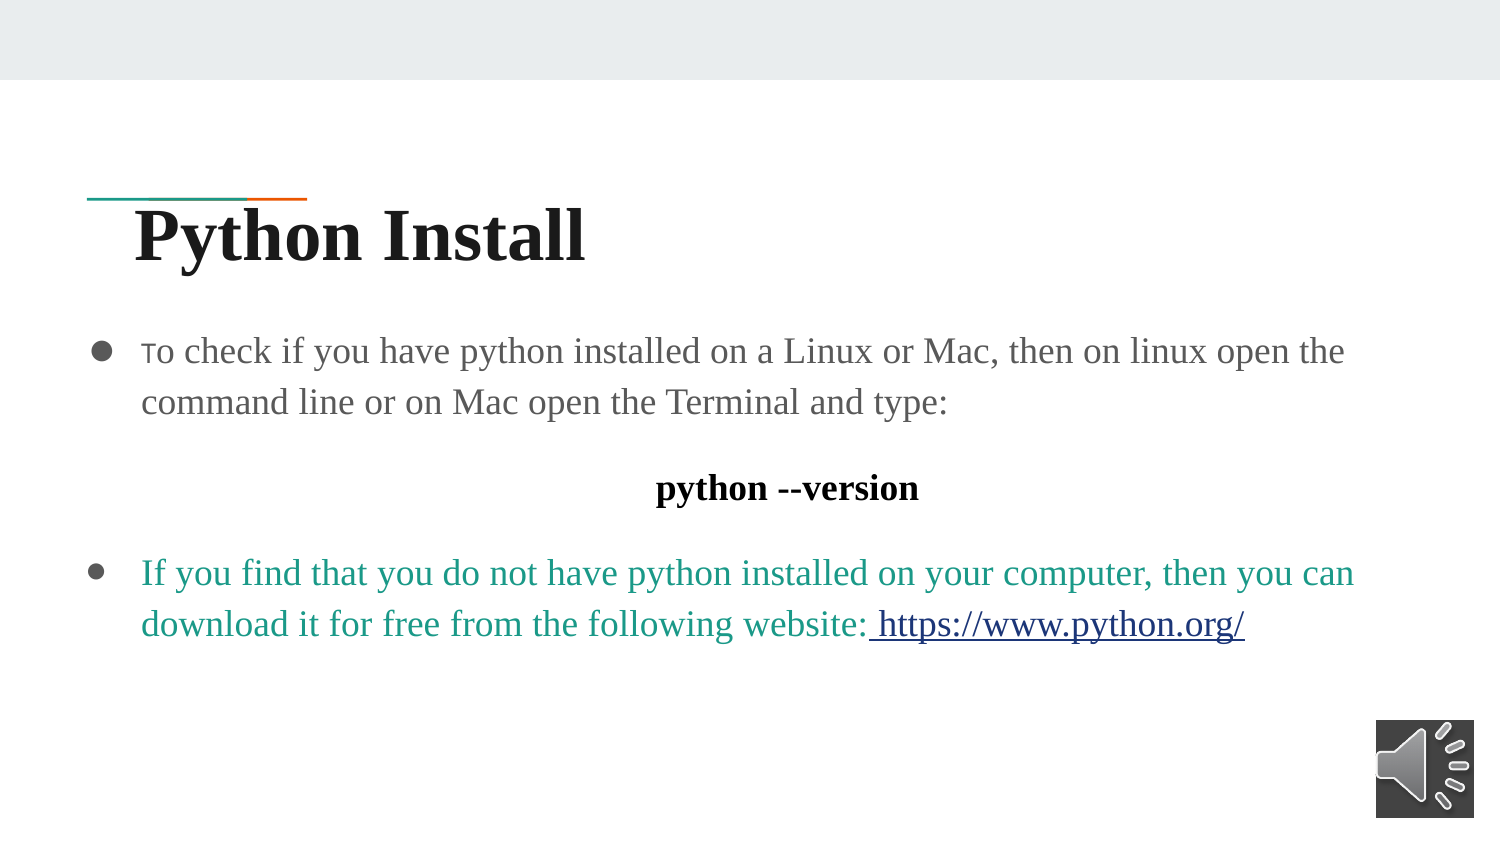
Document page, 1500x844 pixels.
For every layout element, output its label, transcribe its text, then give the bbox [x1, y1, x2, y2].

title Python Install [119, 216, 1381, 304]
list To check if you have python installed on a Linux or Mac, then on linux open the command line or on Mac open the Terminal and type: python --version If you find that you do not have python installed on your computer, then you can download it for free from the following website: https://www.python.org/ [51, 304, 1449, 808]
picture [1374, 718, 1476, 819]
